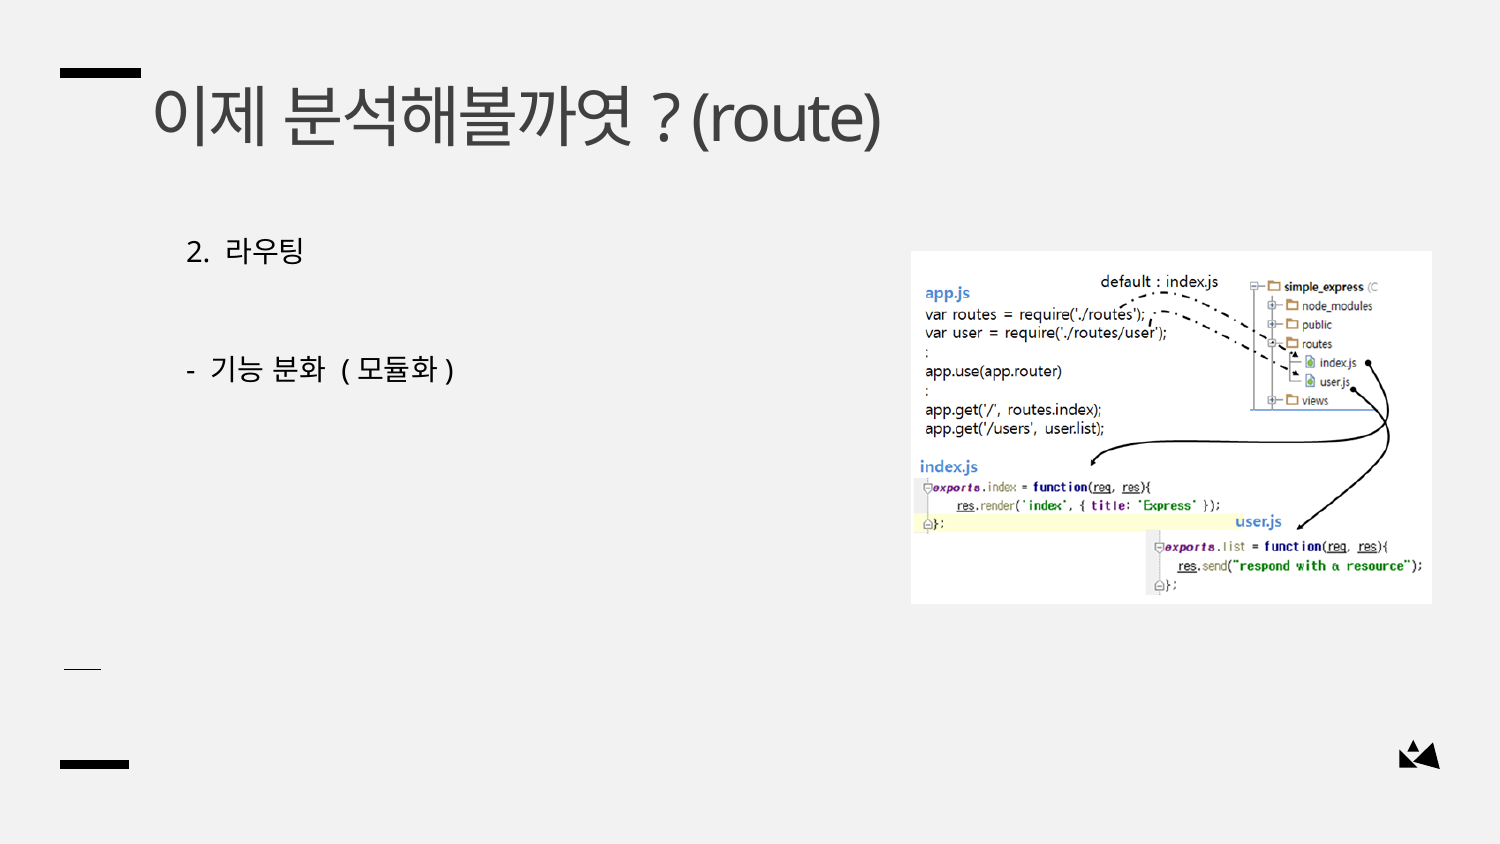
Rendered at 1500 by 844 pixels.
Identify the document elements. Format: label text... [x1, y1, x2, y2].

text_box [1405, 737, 1421, 754]
text_box 2. 라우팅 - 기능 분화 (모듈화) [171, 220, 812, 394]
text_box 이제 분석해볼까엿? (route) [135, 67, 1081, 163]
text_box [1397, 747, 1420, 770]
picture [911, 251, 1432, 604]
text_box [1411, 740, 1442, 772]
